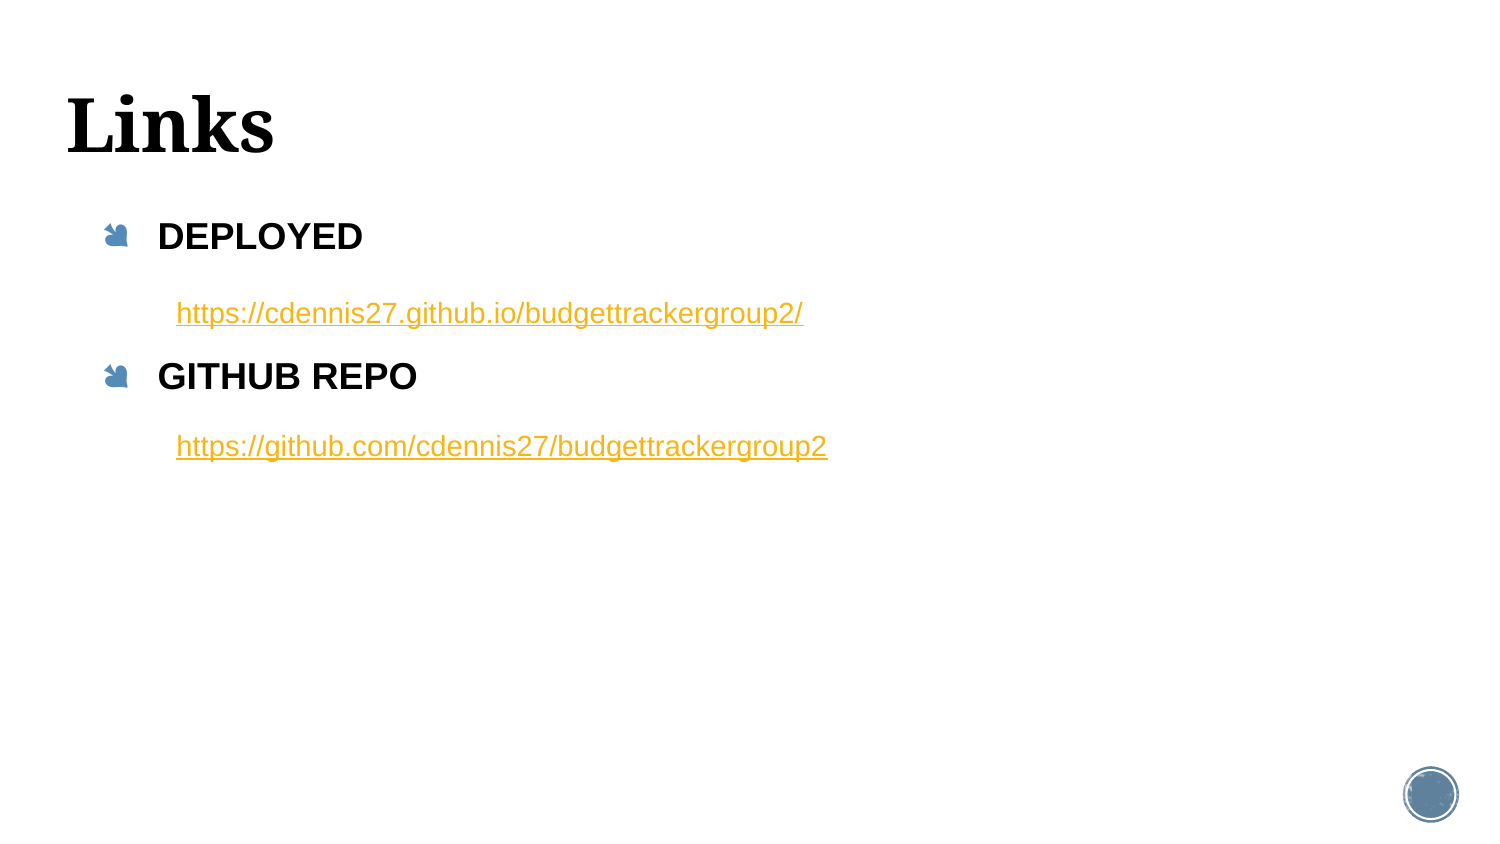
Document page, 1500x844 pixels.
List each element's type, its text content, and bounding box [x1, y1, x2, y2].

title Links [51, 72, 1449, 167]
text_box DEPLOYED https://cdennis27.github.io/budgettrackergroup2/ GITHUB REPO https://github.com/cdennis27/budgettrackergroup2 [67, 202, 1396, 787]
